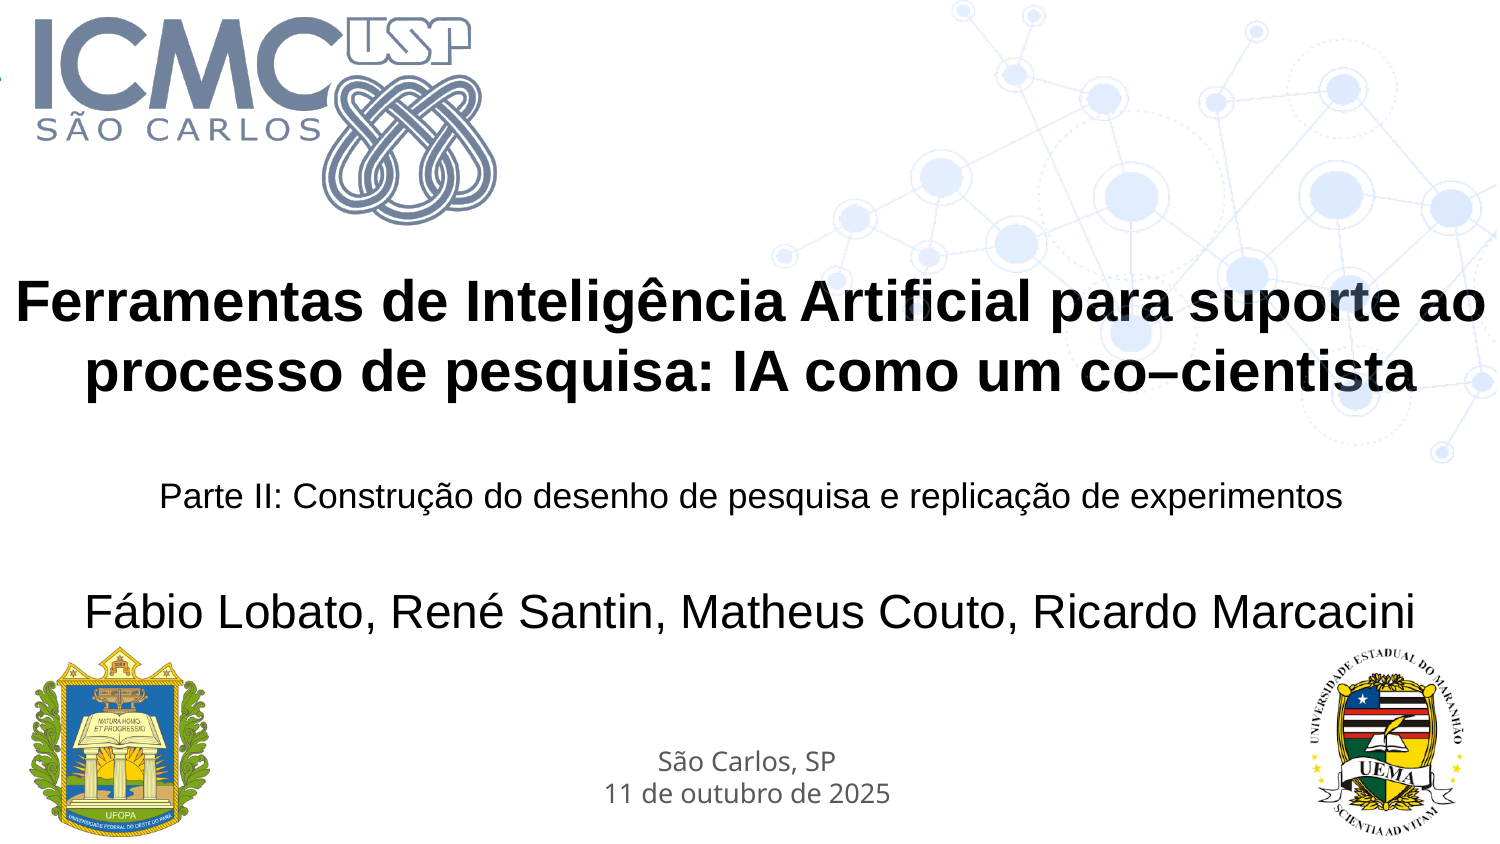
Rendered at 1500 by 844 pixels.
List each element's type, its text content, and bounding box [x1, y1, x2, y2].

picture [770, 0, 1497, 486]
picture [28, 646, 210, 837]
text_box São Carlos, SP 11 de outubro de 2025 [214, 728, 1302, 824]
text_box Ferramentas de Inteligência Artificial para suporte ao processo de pesquisa: IA como um co–cientista Parte II: Construção do desenho de pesquisa e replicação de experimentos Fábio Lobato, René Santin, Matheus Couto, Ricardo Marcacini [0, 248, 1500, 701]
picture [1307, 646, 1466, 837]
picture [35, 16, 498, 226]
text_box [1, 0, 768, 248]
